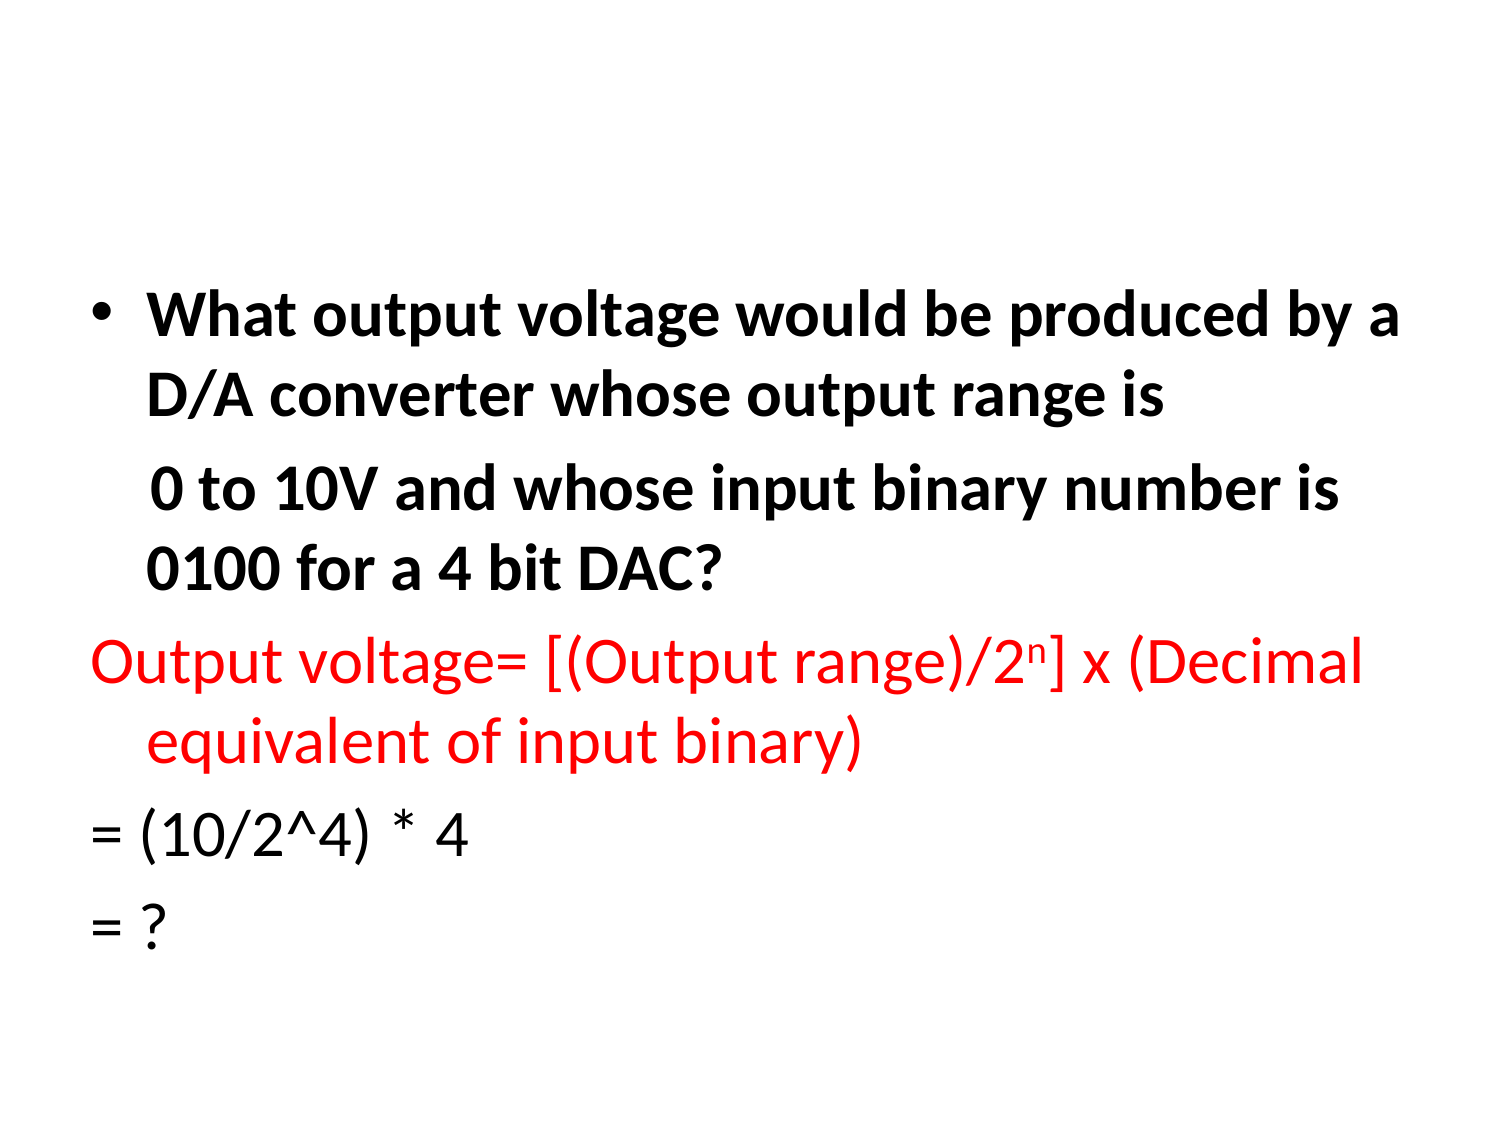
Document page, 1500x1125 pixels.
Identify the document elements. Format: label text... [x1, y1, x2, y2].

list What output voltage would be produced by a D/A converter whose output range is 0 to 10V and whose input binary number is 0100 for a 4 bit DAC? Output voltage= [(Output range)/2n] x (Decimal equivalent of input binary) = (10/2^4) * 4 = ? [75, 262, 1425, 1005]
